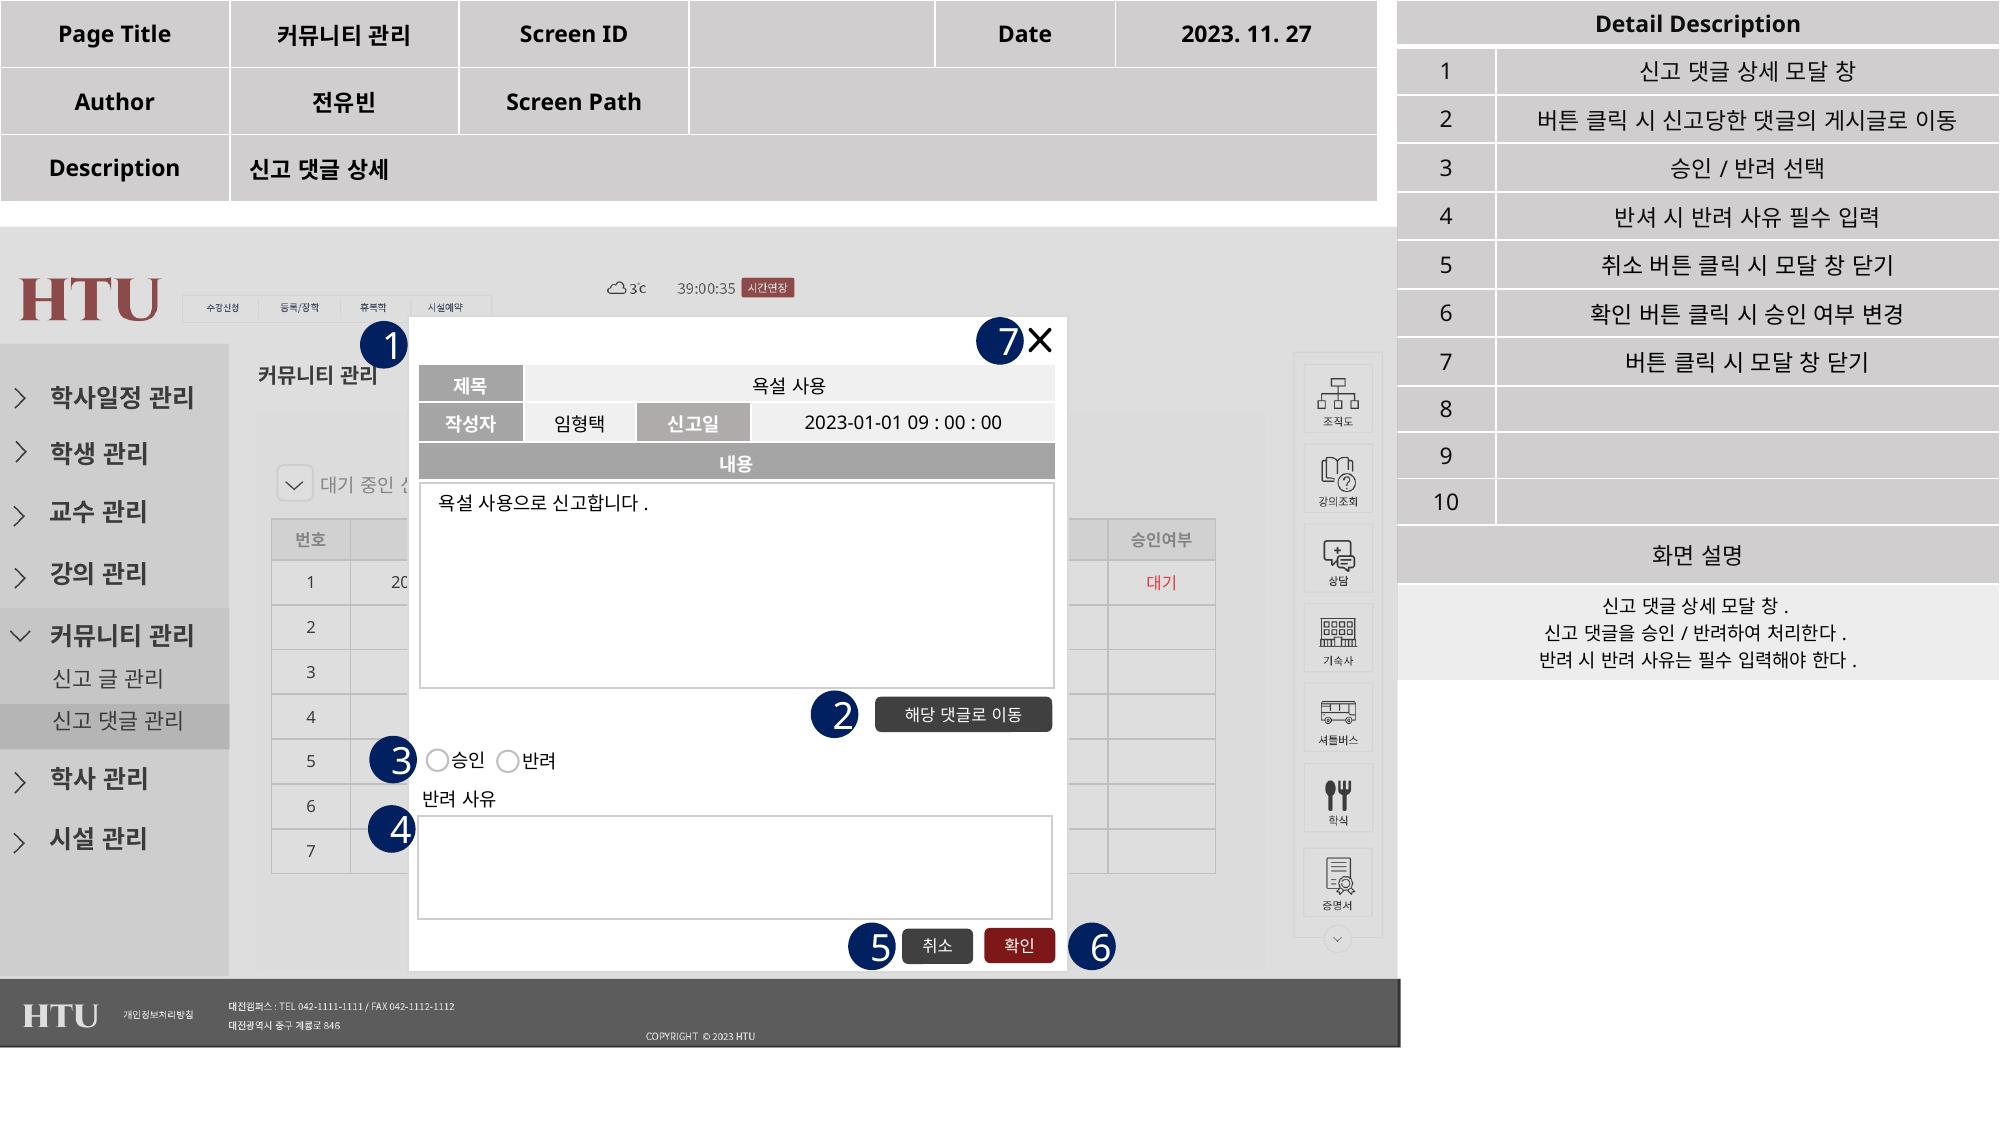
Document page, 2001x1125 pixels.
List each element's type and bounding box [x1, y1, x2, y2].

text_box [0, 226, 1399, 269]
table_cell [690, 68, 1377, 134]
table_cell [1497, 387, 1999, 431]
table_cell [1397, 96, 1495, 142]
table_cell [1401, 479, 1495, 524]
table_header [1397, 1, 1999, 44]
table_cell [1397, 193, 1495, 239]
table_cell [1497, 479, 1999, 524]
picture [0, 269, 1401, 1050]
table_cell [1497, 96, 1999, 142]
table_cell [1397, 144, 1495, 191]
table_cell [1497, 193, 1999, 239]
table_cell [460, 68, 688, 134]
table_header [231, 1, 458, 67]
table_header [1116, 1, 1377, 67]
table_cell [1, 68, 229, 134]
table_cell [1497, 290, 1999, 336]
table_cell [1497, 241, 1999, 288]
table_cell [231, 68, 458, 134]
table_cell [1397, 49, 1495, 94]
table_header [690, 1, 934, 67]
table_cell [1497, 144, 1999, 191]
table_header [1, 1, 229, 67]
table_cell [1401, 290, 1495, 336]
table_cell [1401, 433, 1495, 478]
table_cell [1399, 241, 1495, 288]
table_header [936, 1, 1115, 67]
table_cell [1497, 433, 1999, 478]
table_cell [1401, 585, 1999, 680]
table_header [460, 1, 688, 67]
table_cell [1401, 526, 1999, 583]
table_cell [1, 135, 229, 201]
table_cell [1497, 338, 1999, 385]
table_cell [1497, 49, 1999, 94]
table_cell [231, 135, 1377, 201]
table_cell [1401, 338, 1495, 385]
table_cell [1401, 387, 1495, 431]
